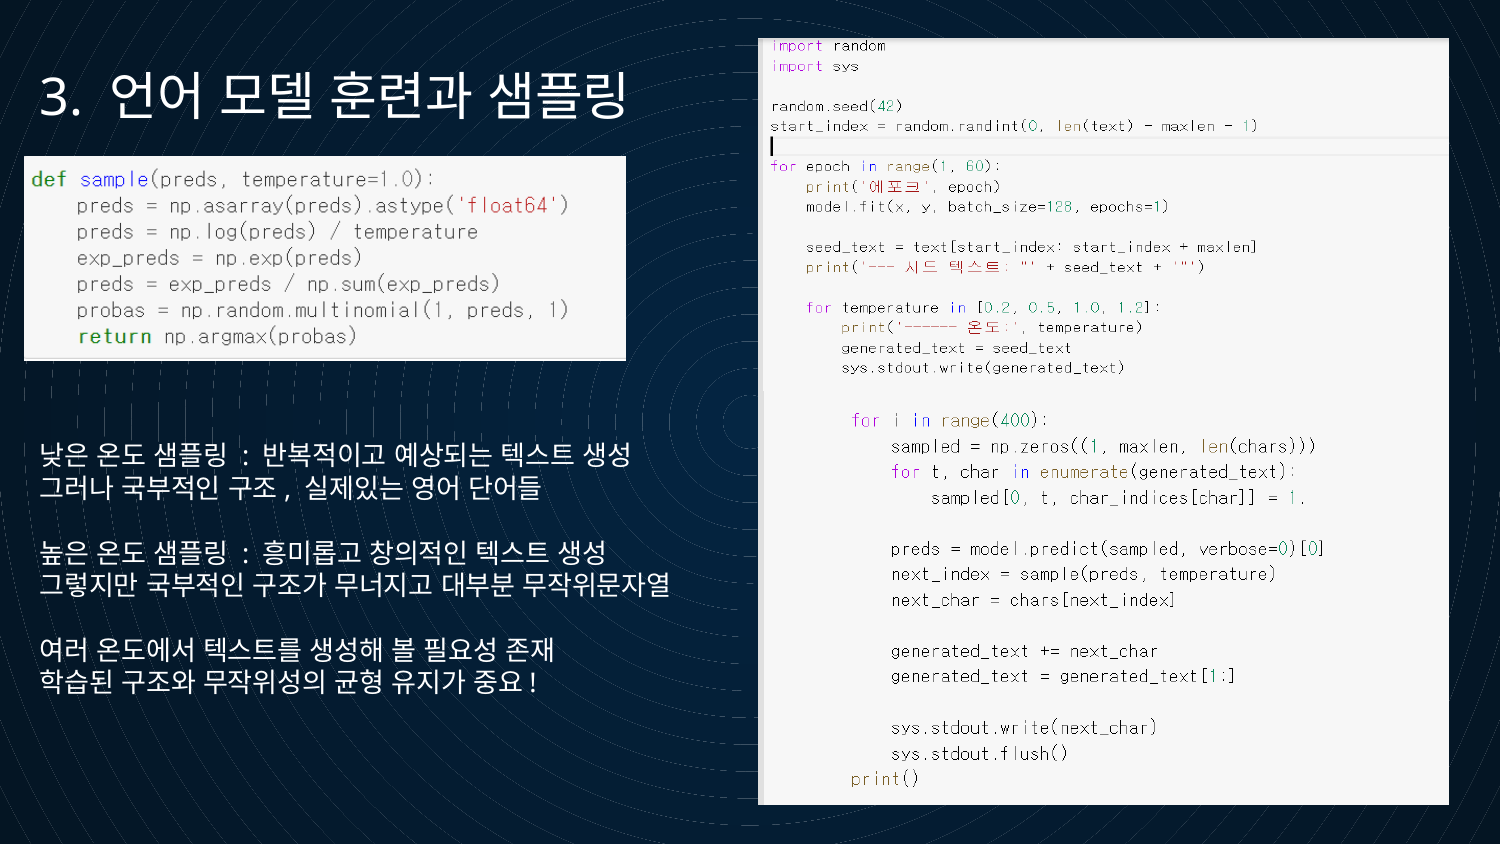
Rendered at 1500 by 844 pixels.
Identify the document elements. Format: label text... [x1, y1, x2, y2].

picture [758, 38, 1450, 806]
picture [24, 156, 627, 362]
title 3. 언어 모델 훈련과 샘플링 낮은 온도 샘플링 : 반복적이고 예상되는 텍스트 생성 그러나 국부적인 구조, 실제있는 영어 단어들 높은 온도 샘플링 : 흥미롭고 창의적인 텍스트 생성 그렇지만 국부적인 구조가 무너지고 대부분 무작위문자열 여러 온도에서 텍스트를 생성해 볼 필요성 존재 학습된 구조와 무작위성의 균형 유지가 중요! [24, 613, 753, 714]
